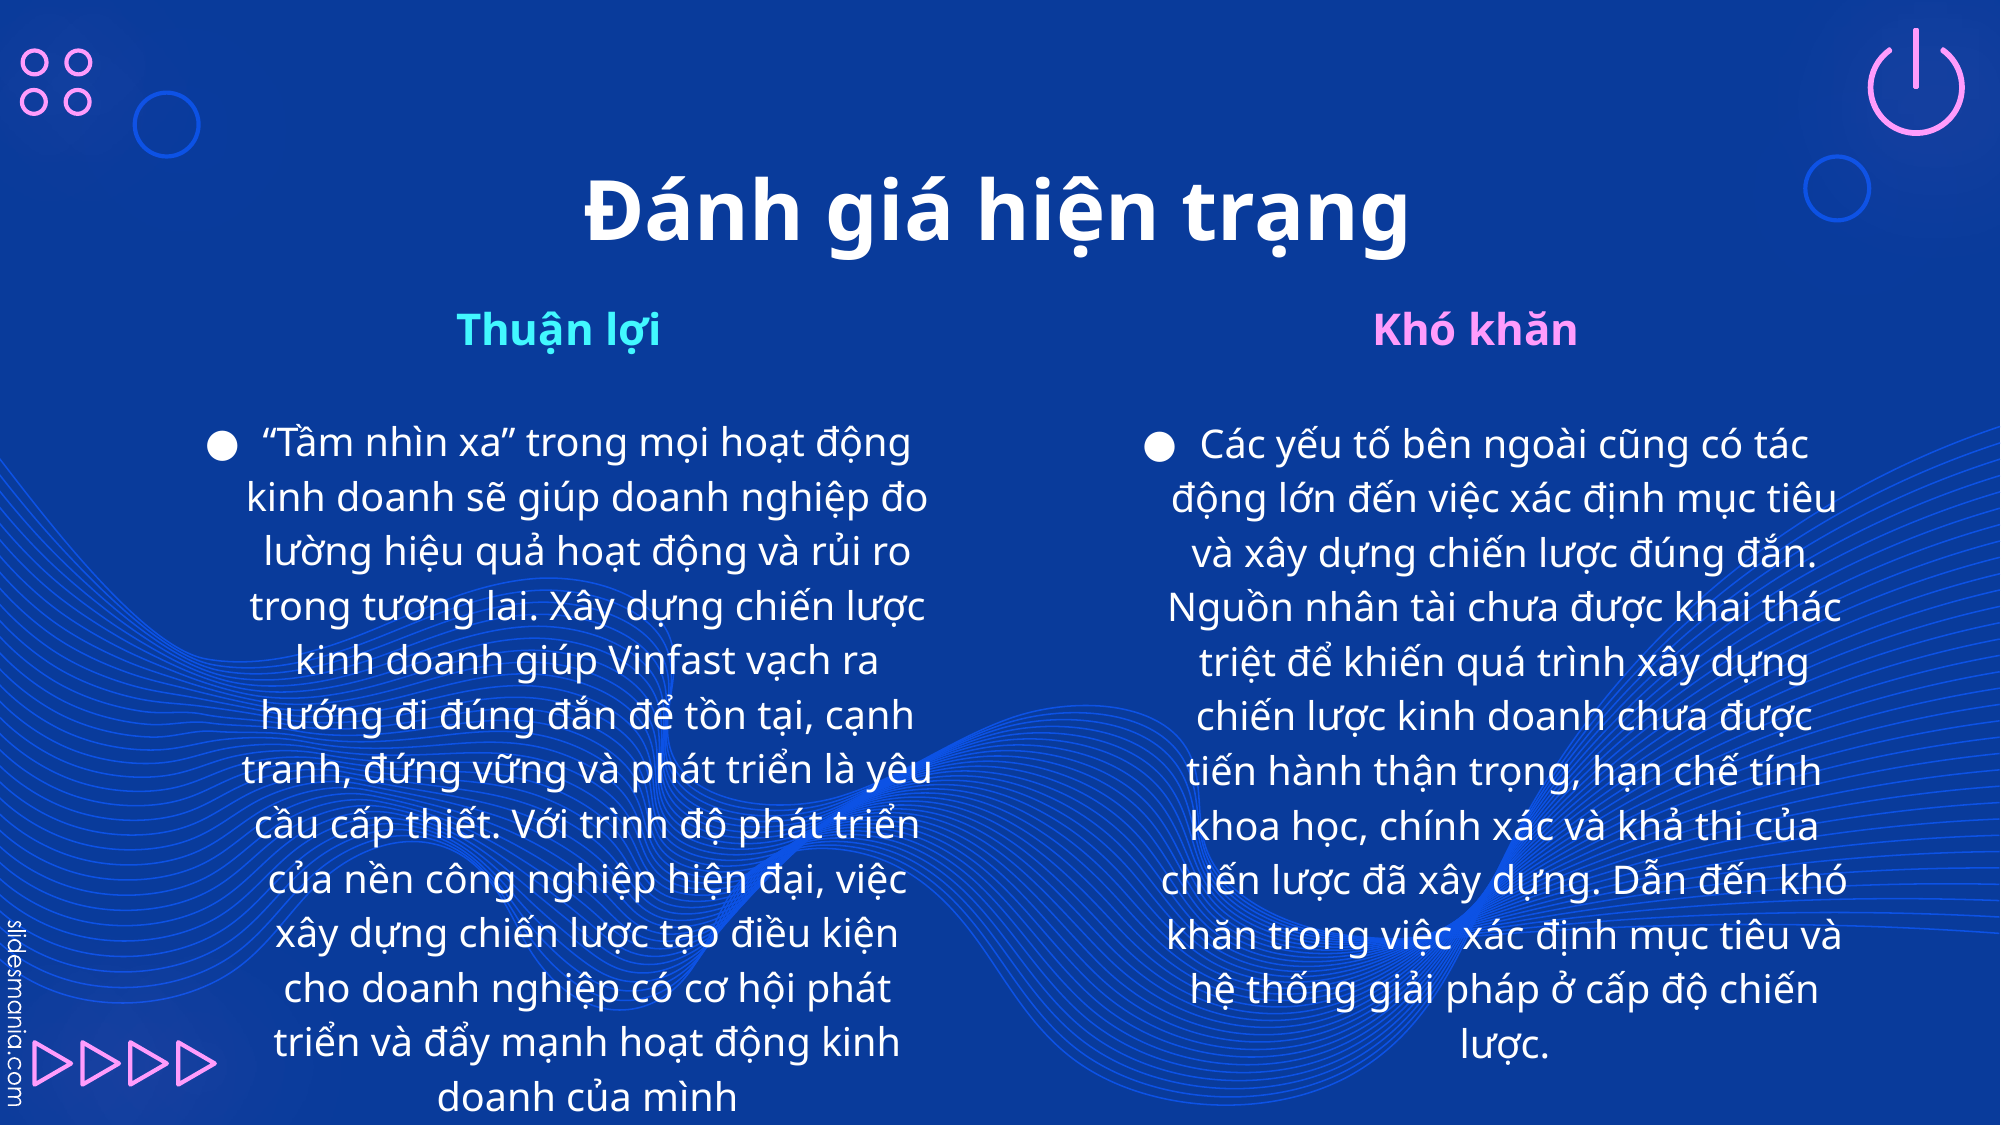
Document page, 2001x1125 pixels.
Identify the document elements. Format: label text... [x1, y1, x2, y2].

title Đánh giá hiện trạng [143, 137, 1875, 263]
list Các yếu tố bên ngoài cũng có tác động lớn đến việc xác định mục tiêu và xây dựng chiến lược đúng đắn. Nguồn nhân tài chưa được khai thác triệt để khiến quá trình xây dựng chiến lược kinh doanh chưa được tiến hành thận trọng, hạn chế tính khoa học, chính xác và khả thi của chiến lược đã xây dựng. Dẫn đến khó khăn trong việc xác định mục tiêu và hệ thống giải pháp ở cấp độ chiến lược. [1060, 391, 1875, 903]
list “Tầm nhìn xa” trong mọi hoạt động kinh doanh sẽ giúp doanh nghiệp đo lường hiệu quả hoạt động và rủi ro trong tương lai. Xây dựng chiến lược kinh doanh giúp Vinfast vạch ra hướng đi đúng đắn để tồn tại, cạnh tranh, đứng vững và phát triển là yêu cầu cấp thiết. Với trình độ phát triển của nền công nghiệp hiện đại, việc xây dựng chiến lược tạo điều kiện cho doanh nghiệp có cơ hội phát triển và đẩy mạnh hoạt động kinh doanh của mình [143, 389, 957, 902]
subtitle Thuận lợi [143, 273, 958, 392]
subtitle Khó khăn [1060, 273, 1875, 391]
